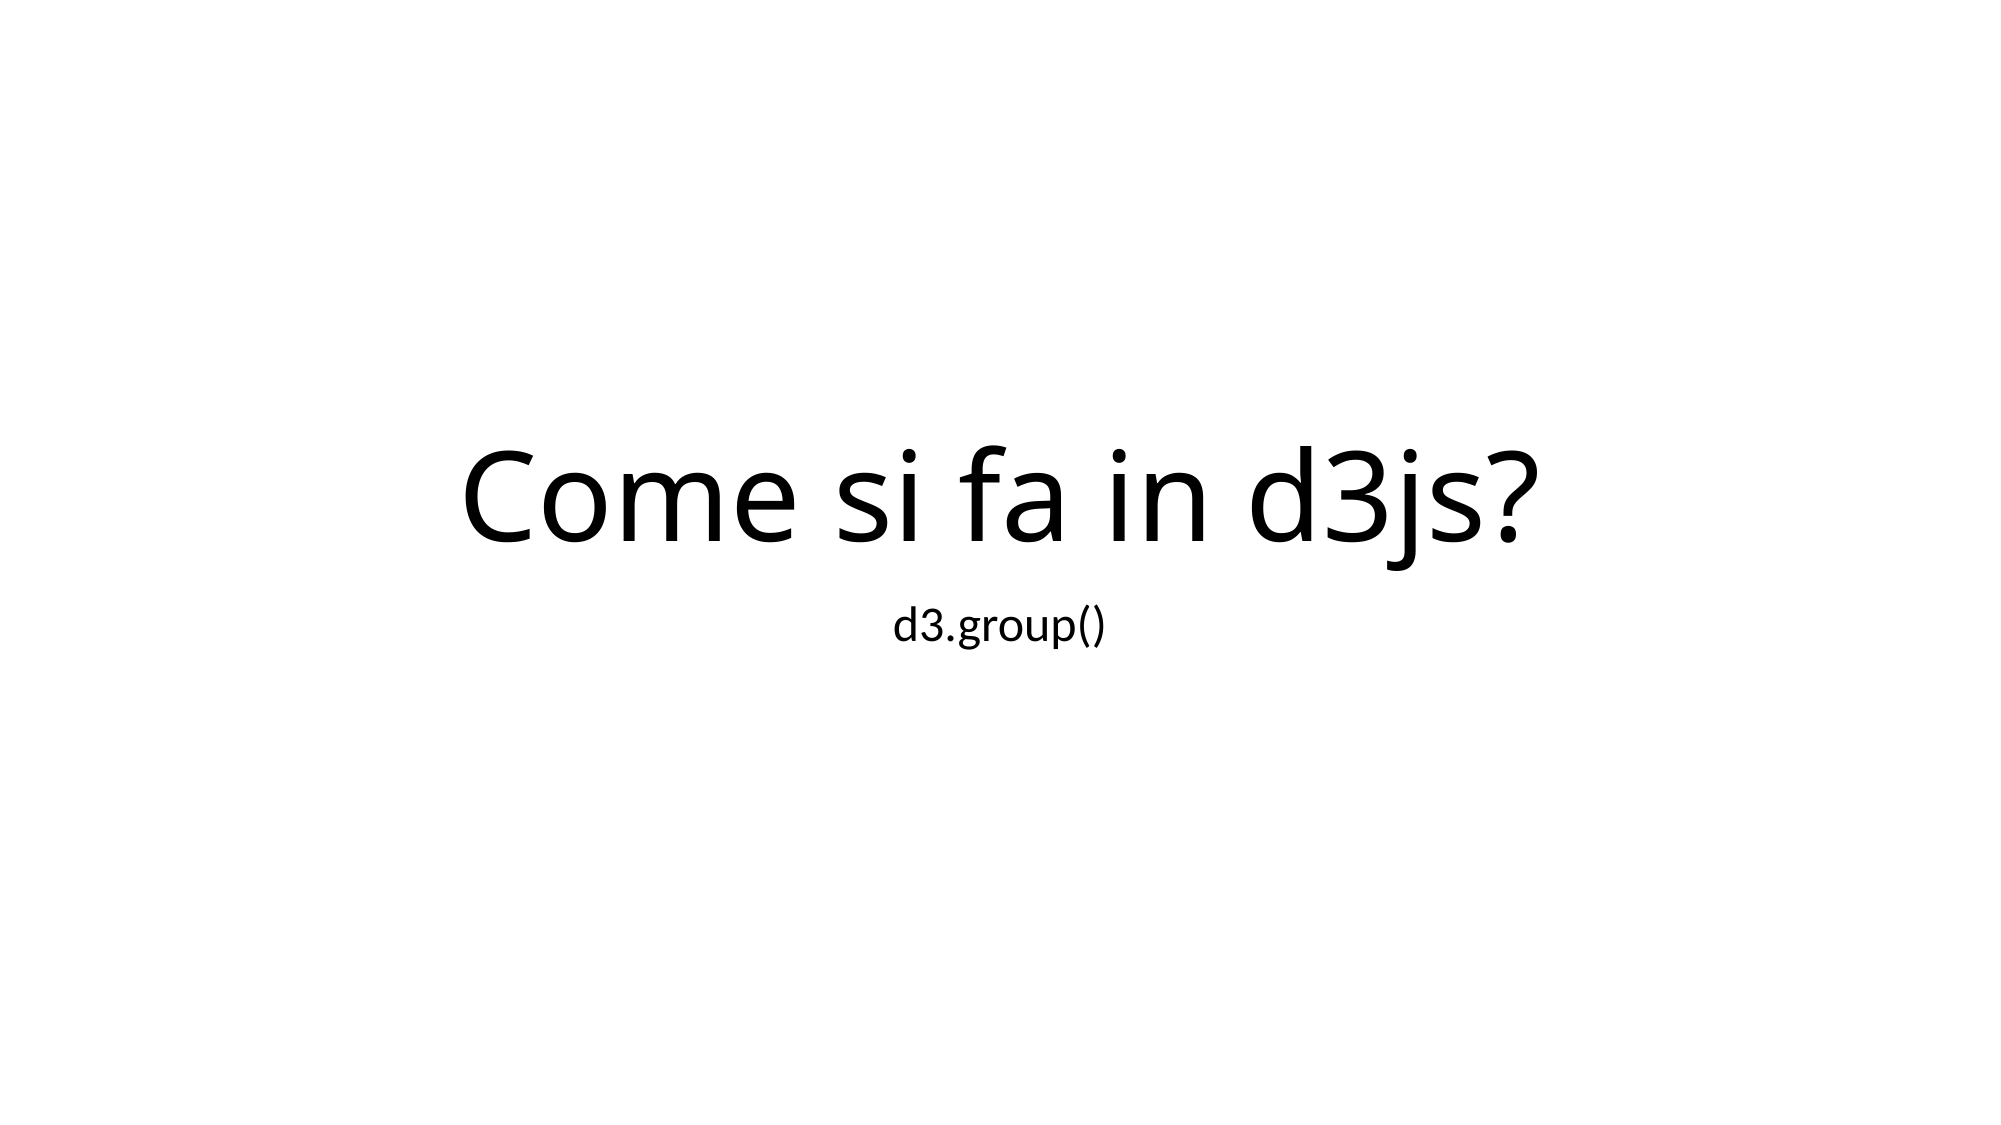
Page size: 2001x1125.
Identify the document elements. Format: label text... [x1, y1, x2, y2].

subtitle d3.group() [249, 590, 1750, 863]
title Come si fa in d3js? [249, 184, 1750, 576]
